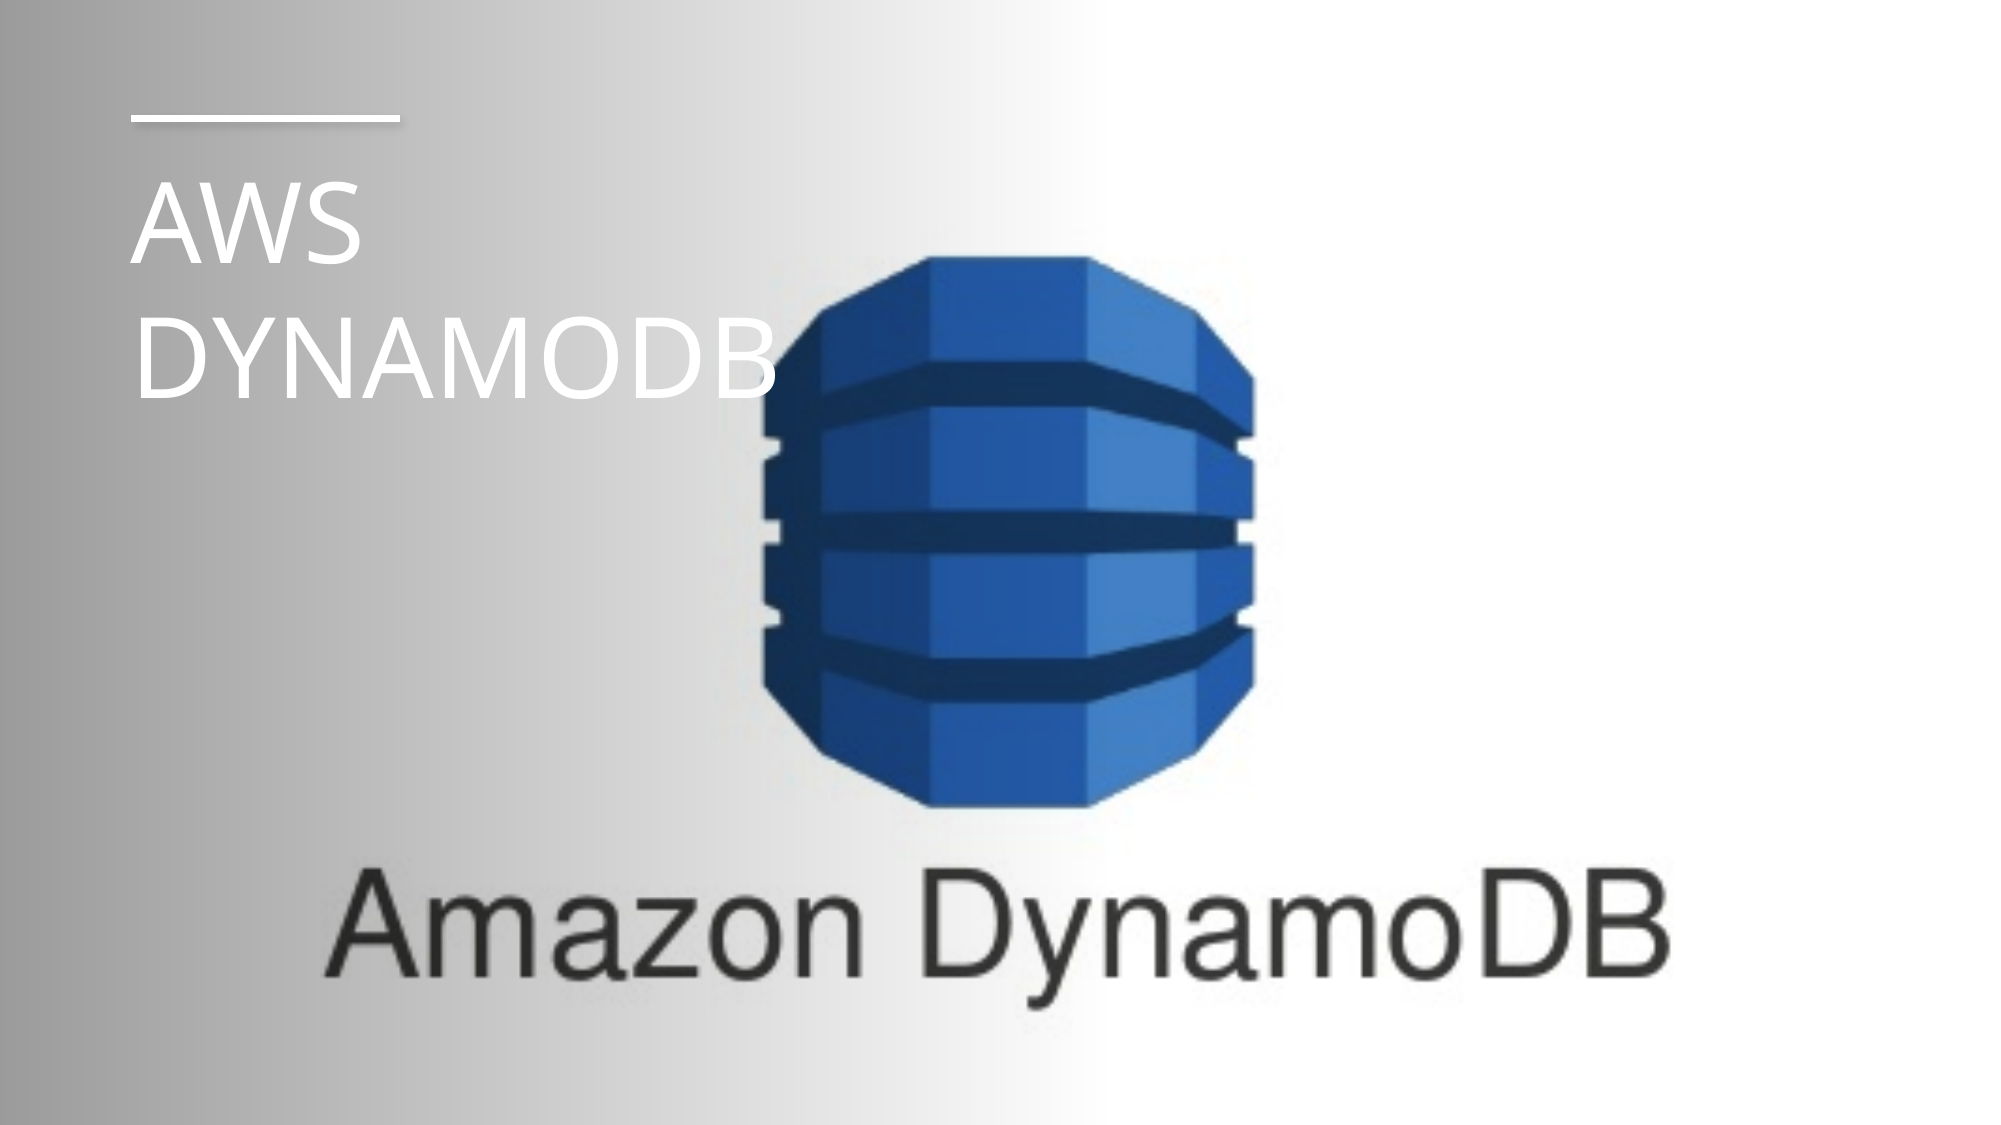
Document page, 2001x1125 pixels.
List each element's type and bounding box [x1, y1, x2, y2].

list [0, 0, 2000, 1125]
